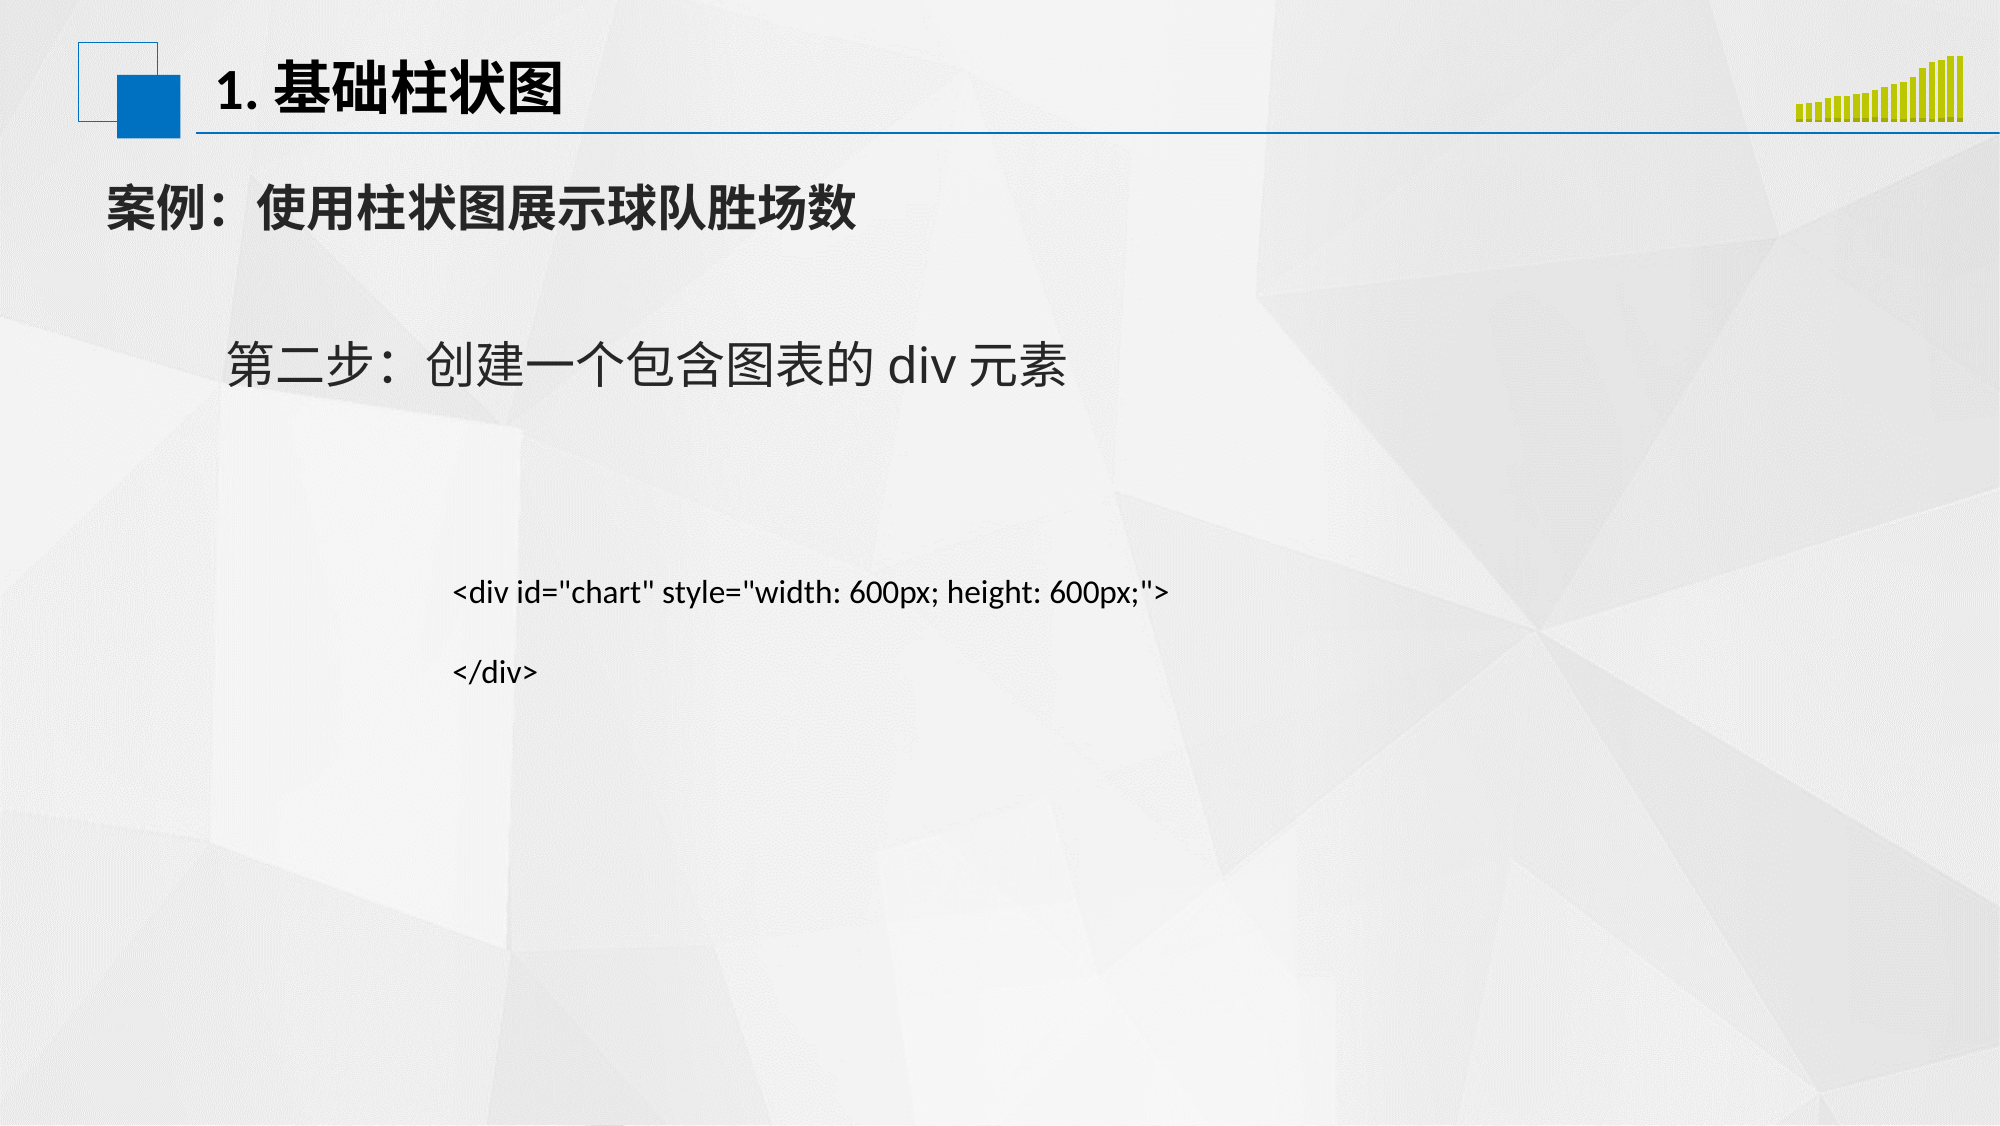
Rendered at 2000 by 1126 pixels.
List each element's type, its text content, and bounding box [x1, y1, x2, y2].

text_box <div id="chart" style="width: 600px; height: 600px;"> </div> [137, 562, 1674, 698]
chart [1790, 42, 1969, 125]
text_box 第二步：创建一个包含图表的div元素 [161, 326, 1922, 402]
text_box 案例：使用柱状图展示球队胜场数 [42, 169, 918, 244]
picture [0, 0, 2000, 1126]
title 1.基础柱状图 [194, 42, 1378, 130]
